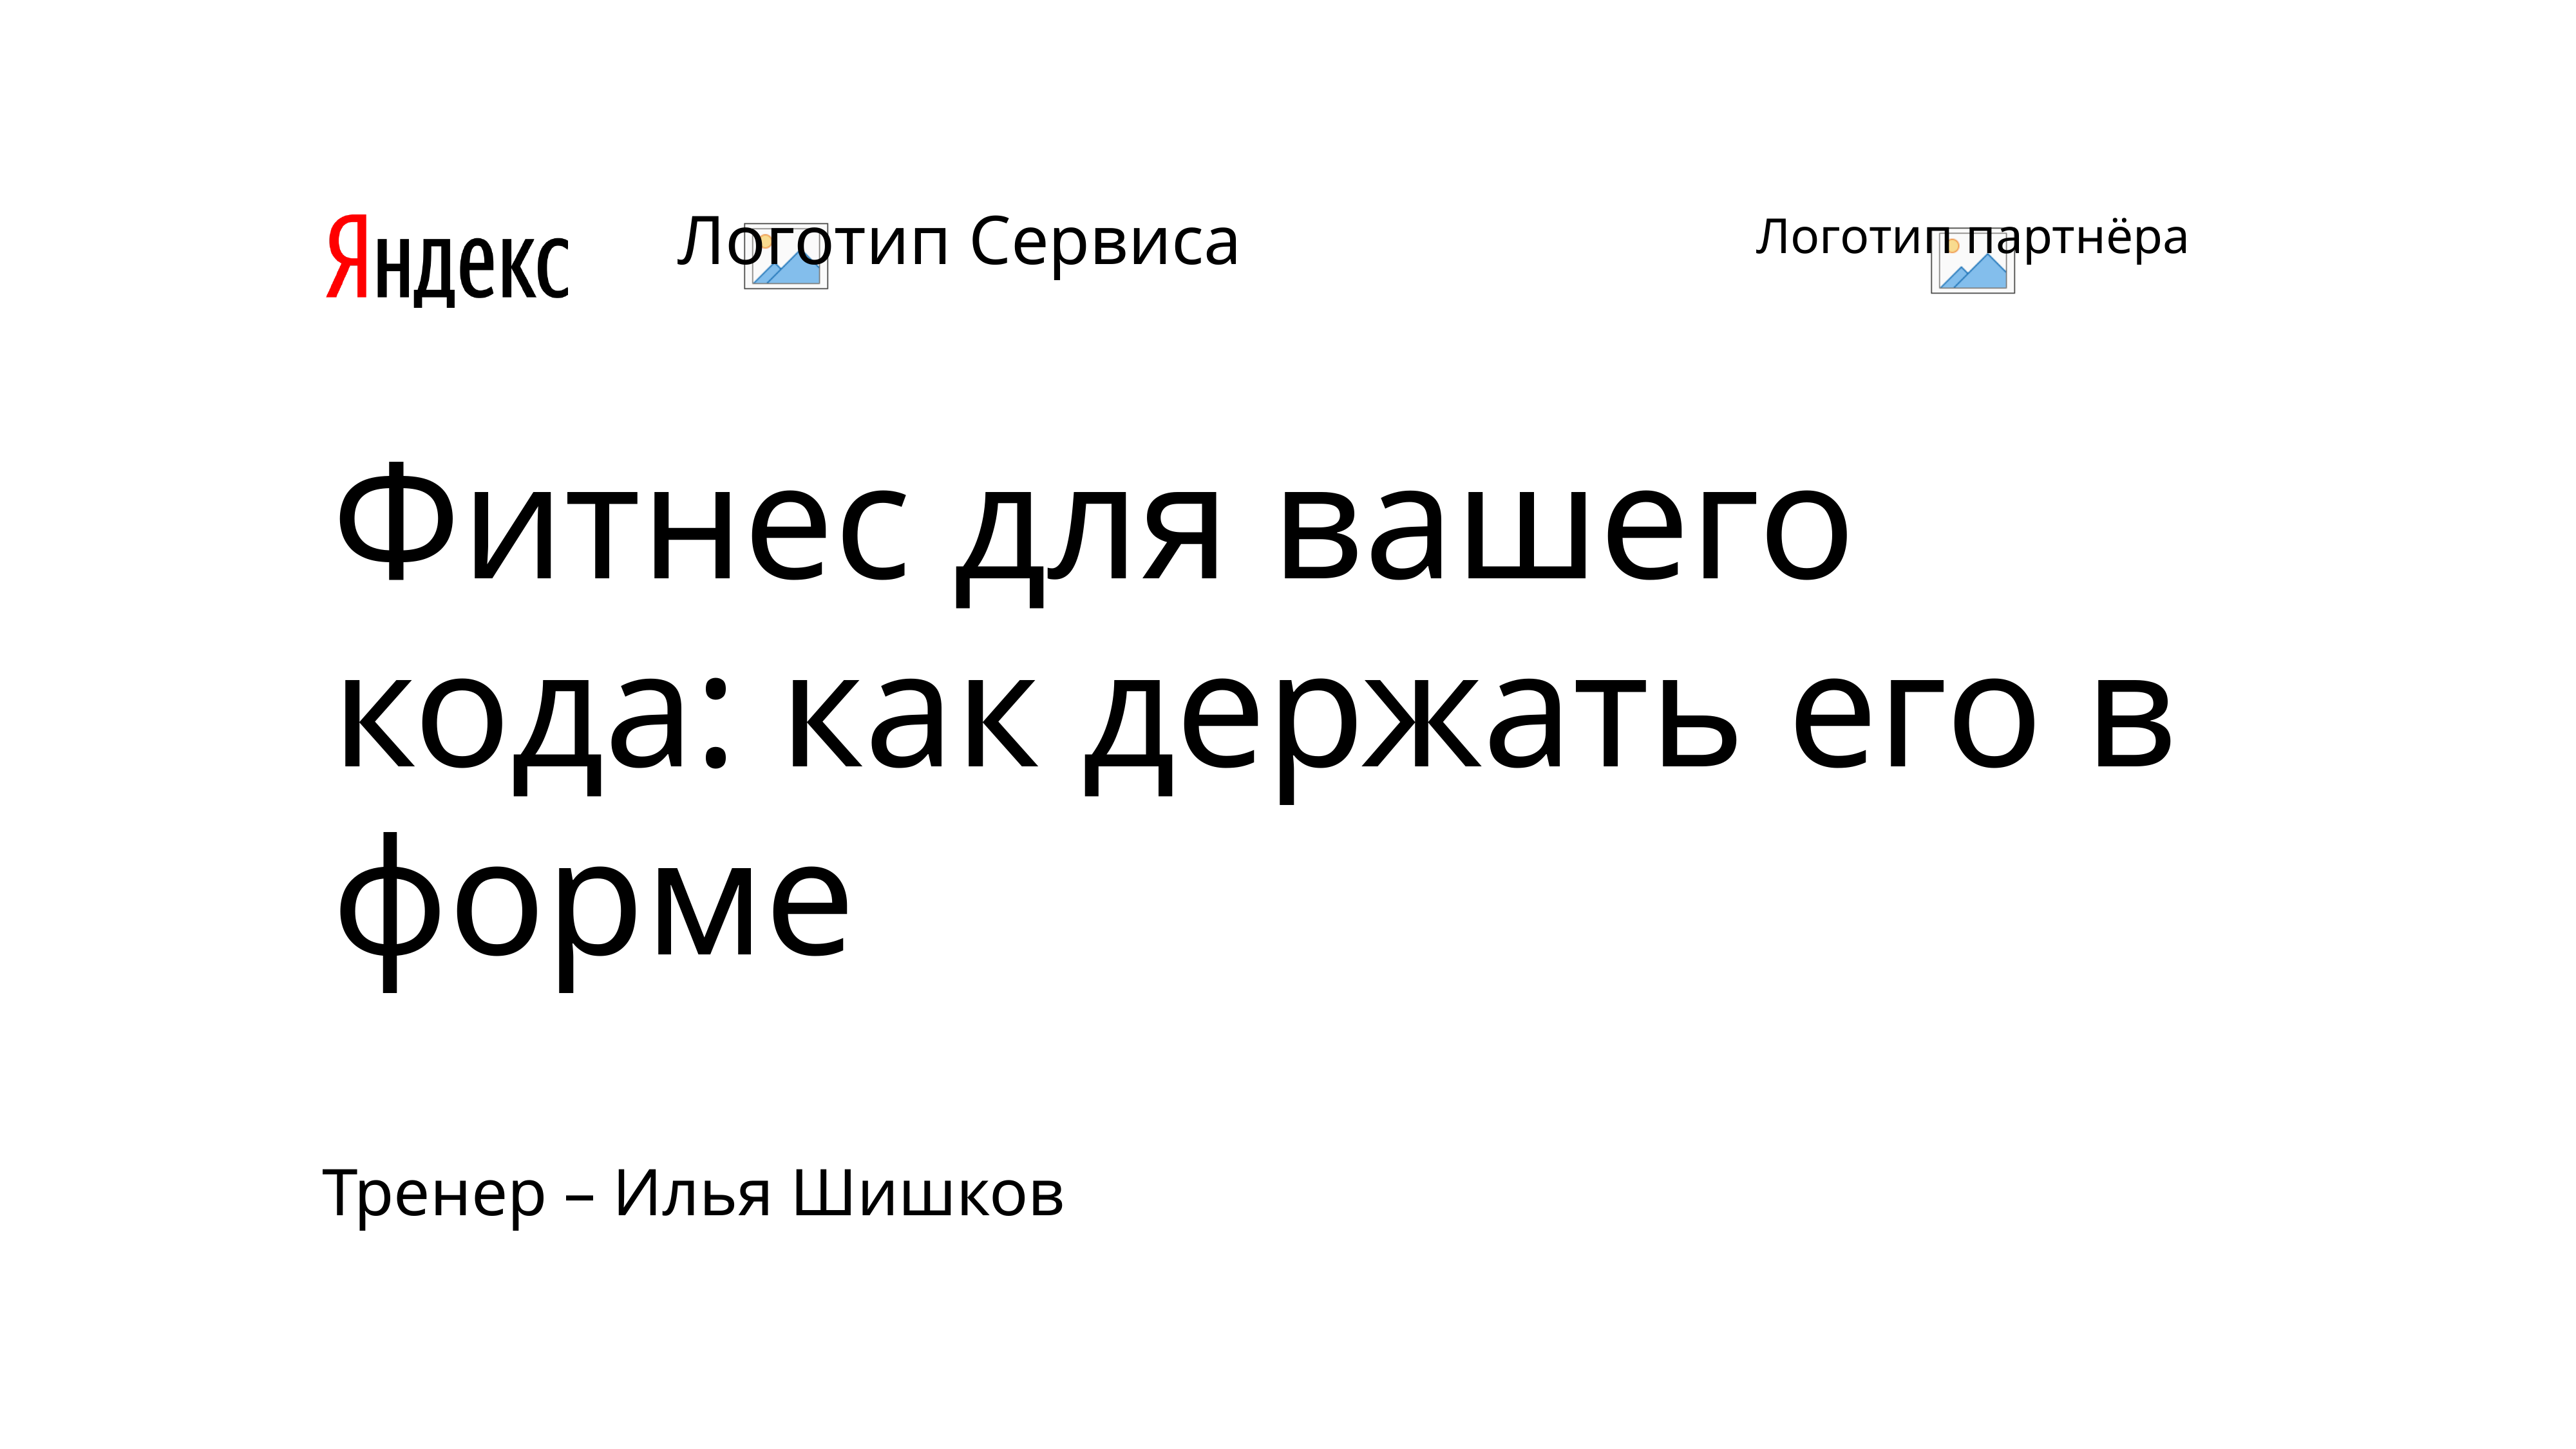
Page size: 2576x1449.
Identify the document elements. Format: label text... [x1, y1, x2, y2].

picture [1690, 200, 2256, 321]
picture [323, 192, 1249, 321]
subtitle Тренер – Илья Шишков [322, 1128, 2256, 1249]
title Фитнес для вашего кода: как держать его в форме [322, 322, 2257, 1088]
